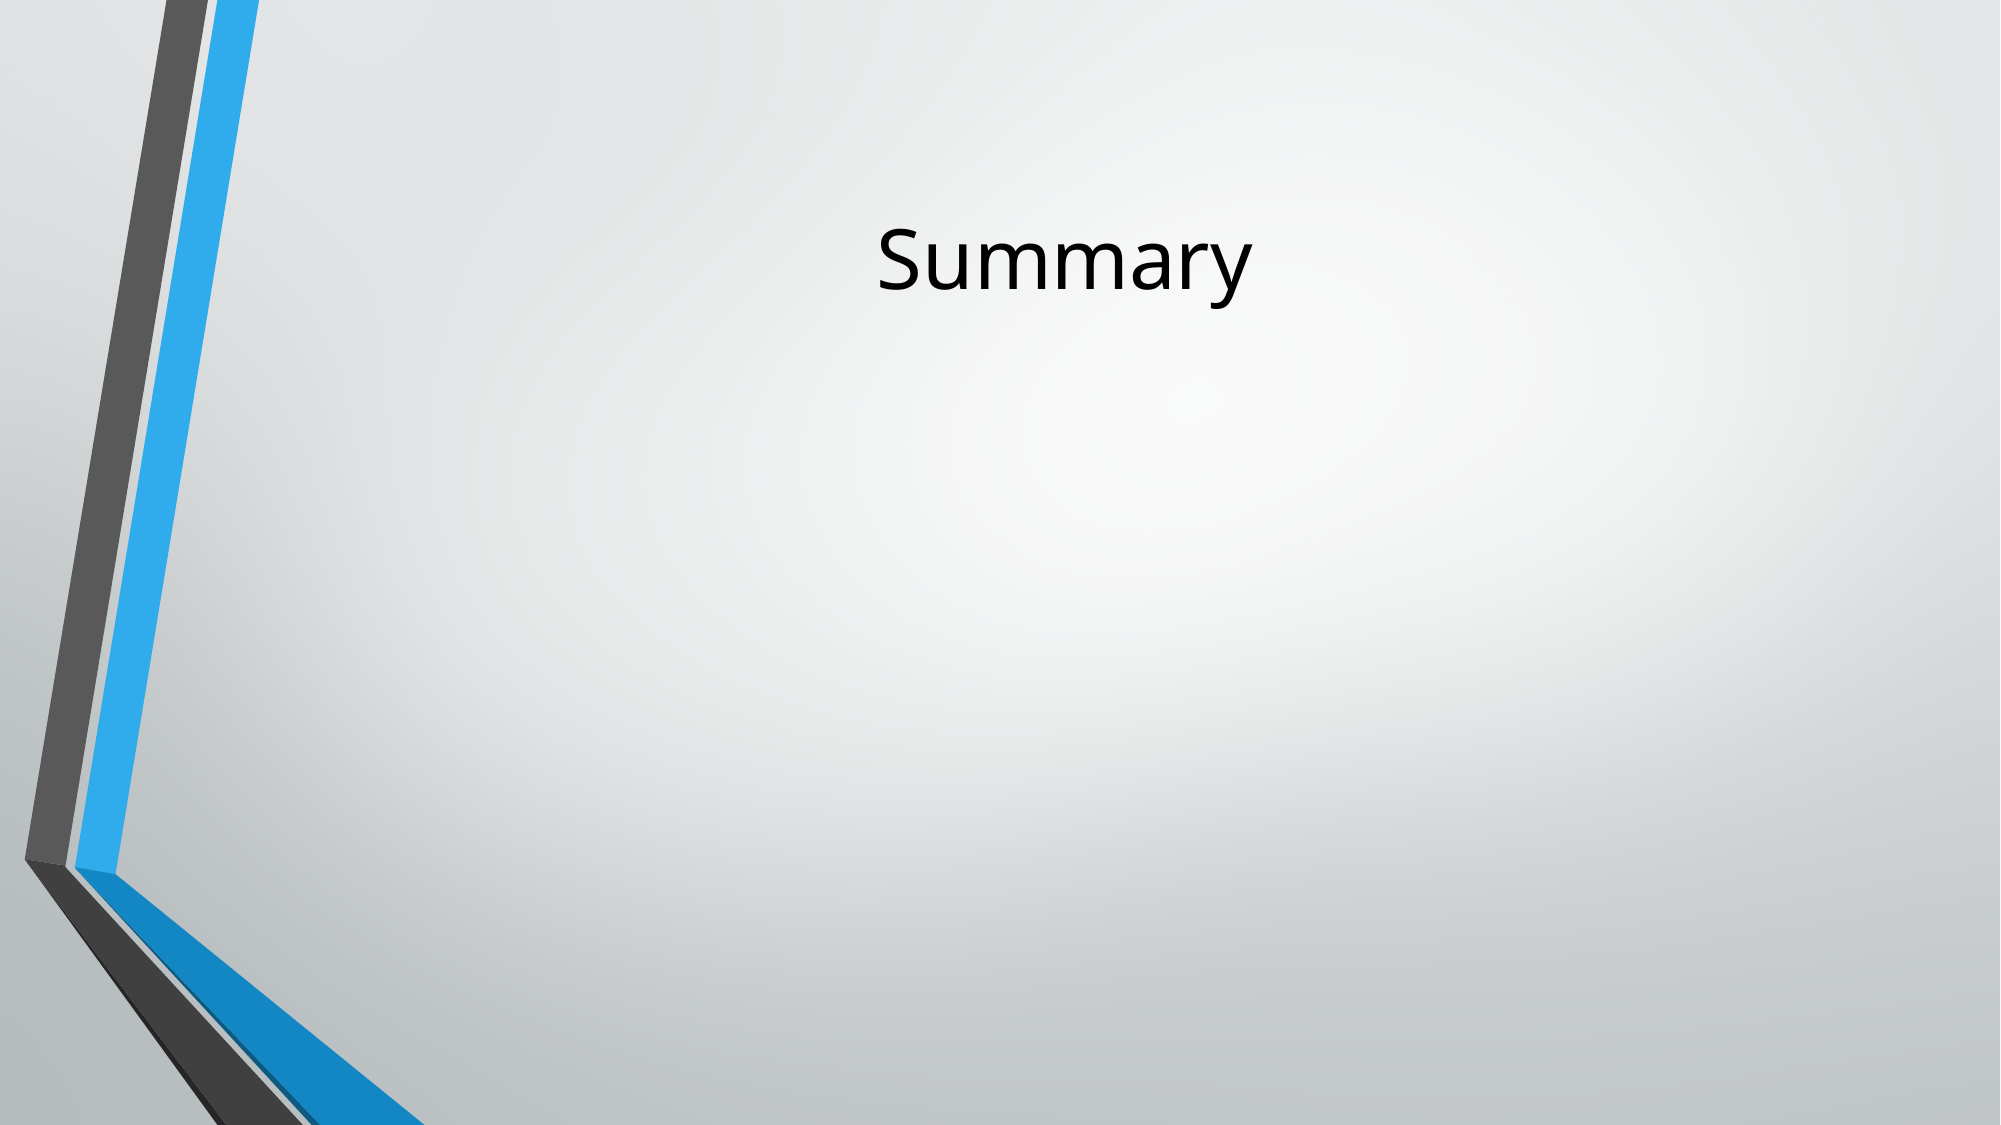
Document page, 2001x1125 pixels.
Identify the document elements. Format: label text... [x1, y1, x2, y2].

title Summary [243, 112, 1887, 400]
